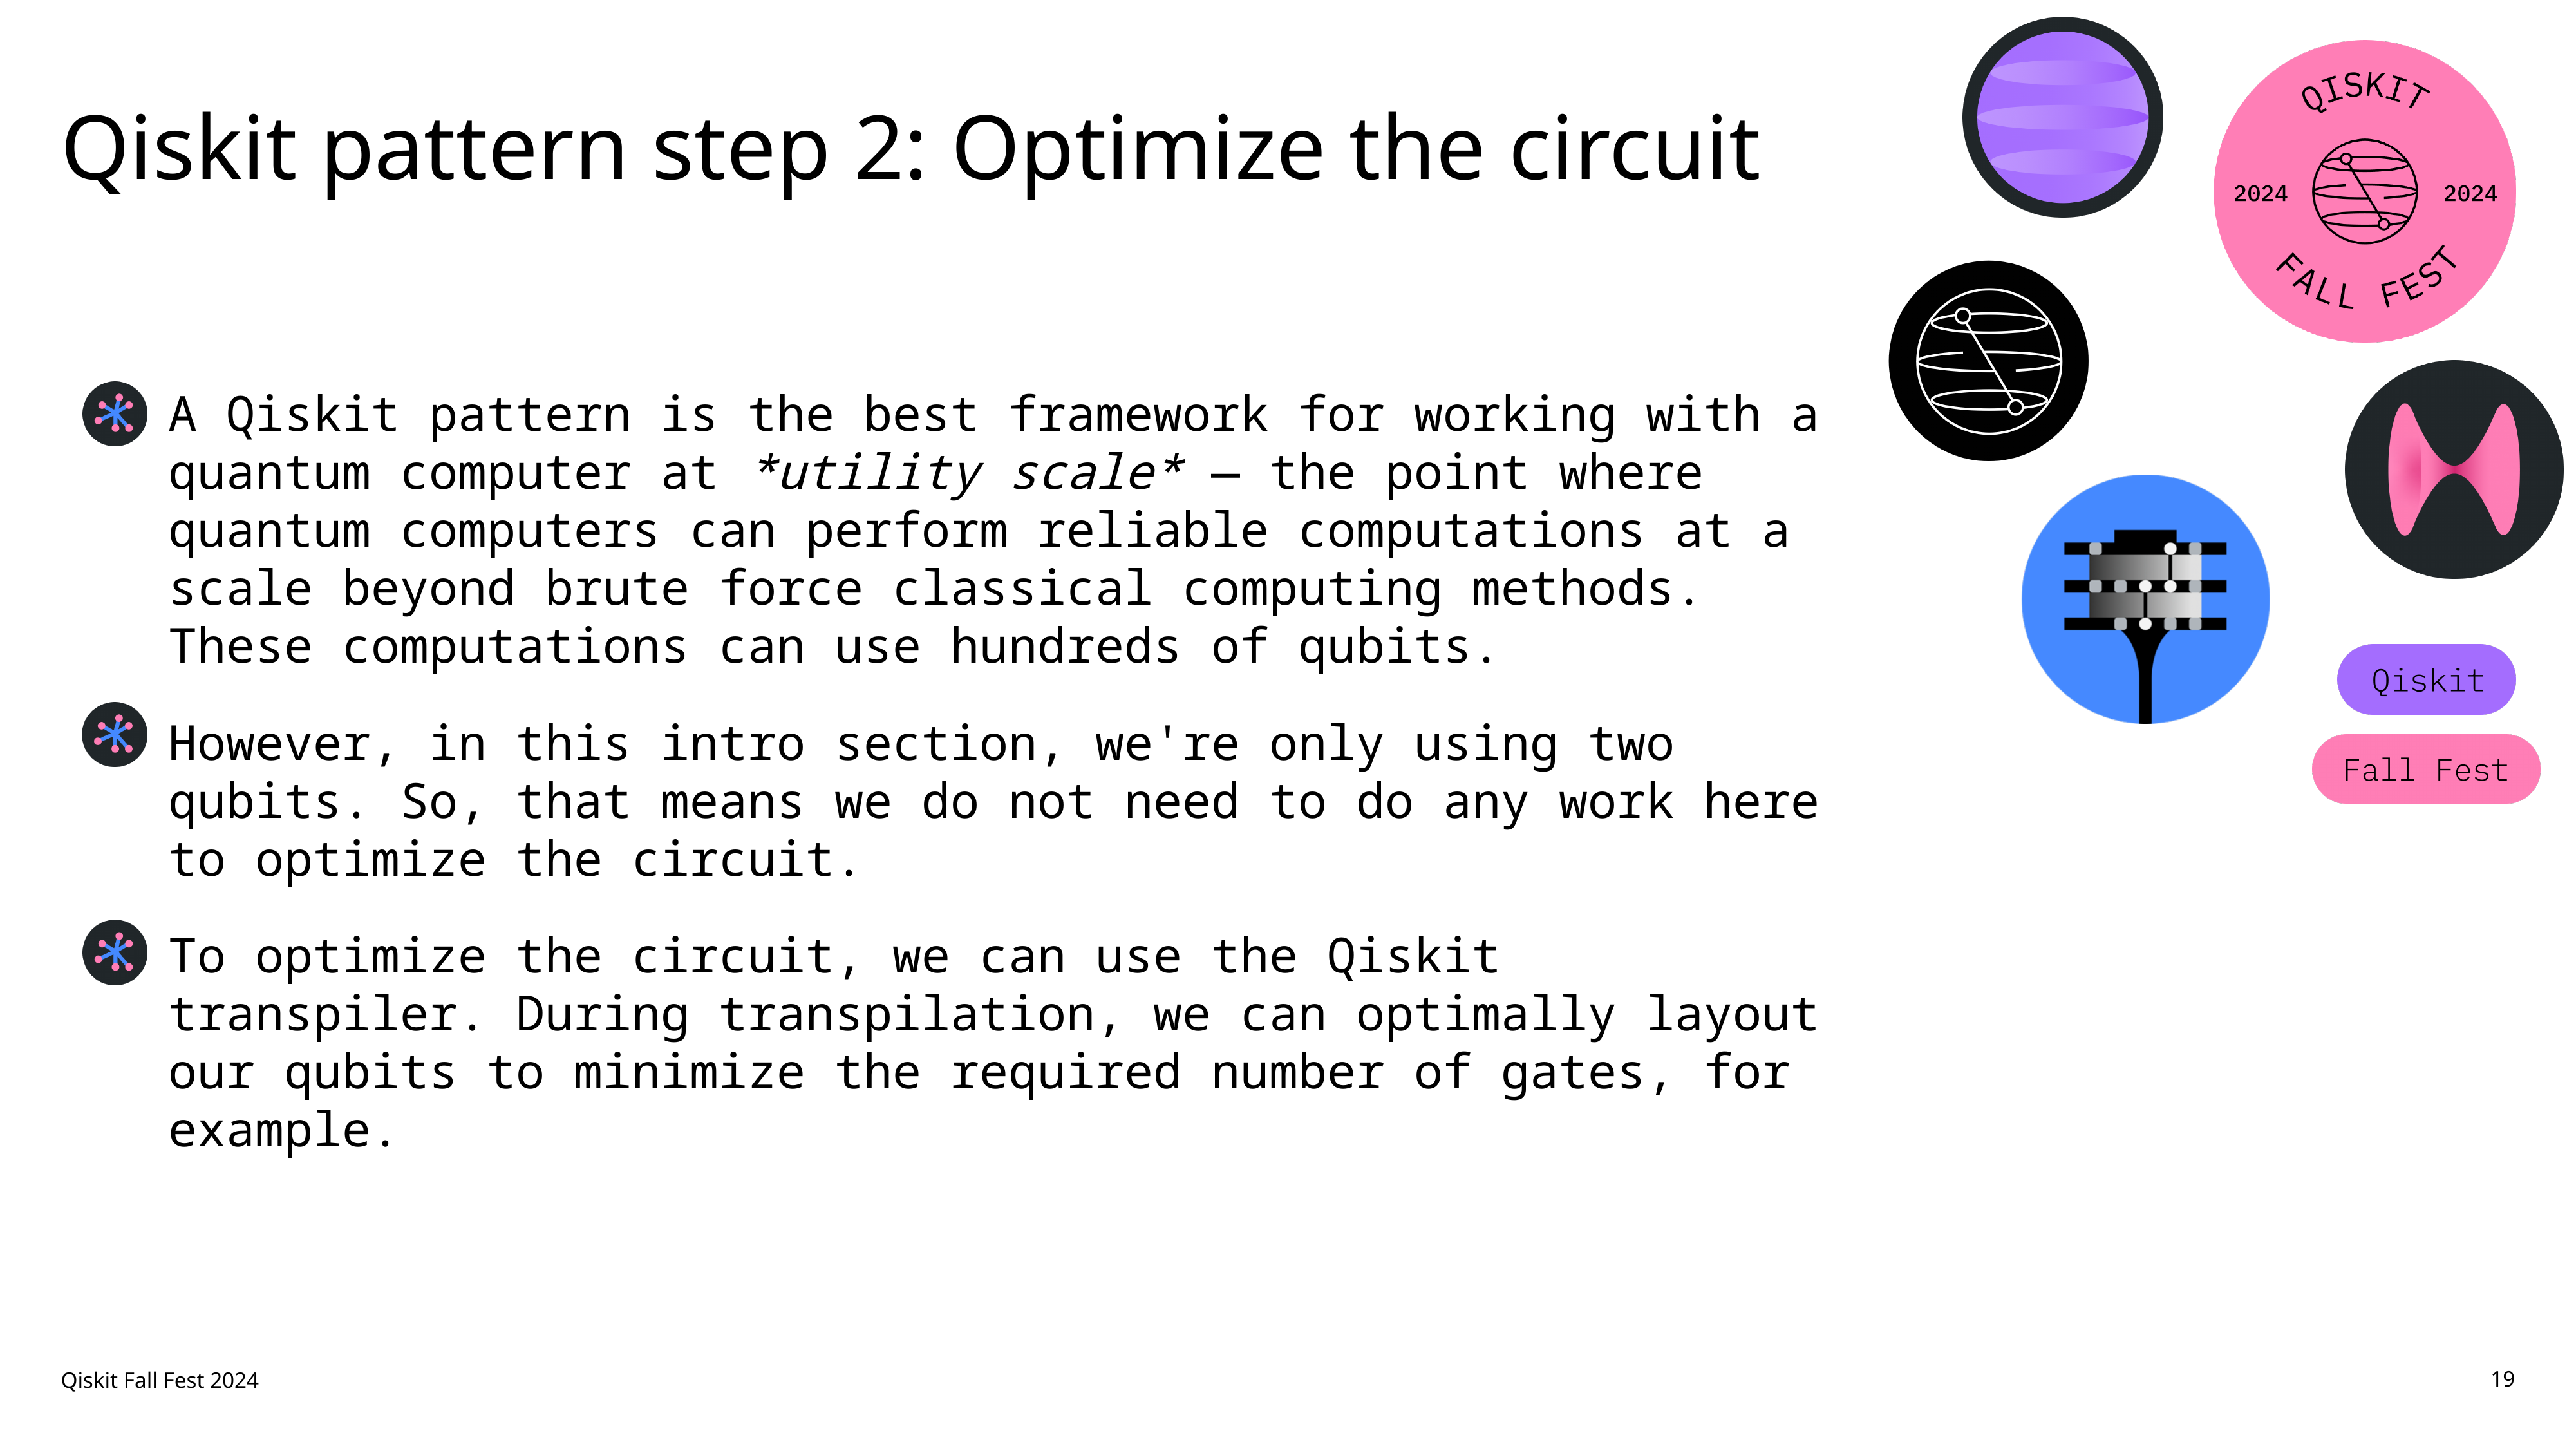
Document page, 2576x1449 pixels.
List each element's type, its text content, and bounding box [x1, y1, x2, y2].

picture [2344, 360, 2564, 580]
picture [2336, 644, 2516, 715]
text_box A Qiskit pattern is the best framework for working with a quantum computer at *utility scale* — the point where quantum computers can perform reliable computations at a scale beyond brute force classical computing methods. These computations can use hundreds of qubits. However, in this intro section, we're only using two qubits. So, that means we do not need to do any work here to optimize the circuit. To optimize the circuit, we can use the Qiskit transpiler. During transpilation, we can optimally layout our qubits to minimize the required number of gates, for example. [168, 383, 1836, 1370]
footer Qiskit Fall Fest 2024 [61, 1352, 585, 1393]
picture [2021, 475, 2270, 724]
picture [82, 381, 147, 446]
picture [1888, 260, 2089, 461]
picture [2213, 40, 2516, 343]
title Qiskit pattern step 2: Optimize the circuit [60, 102, 1872, 281]
picture [82, 920, 147, 985]
picture [1962, 17, 2163, 218]
picture [2312, 734, 2541, 804]
picture [82, 701, 147, 767]
slide_number 19 [2486, 1366, 2515, 1394]
